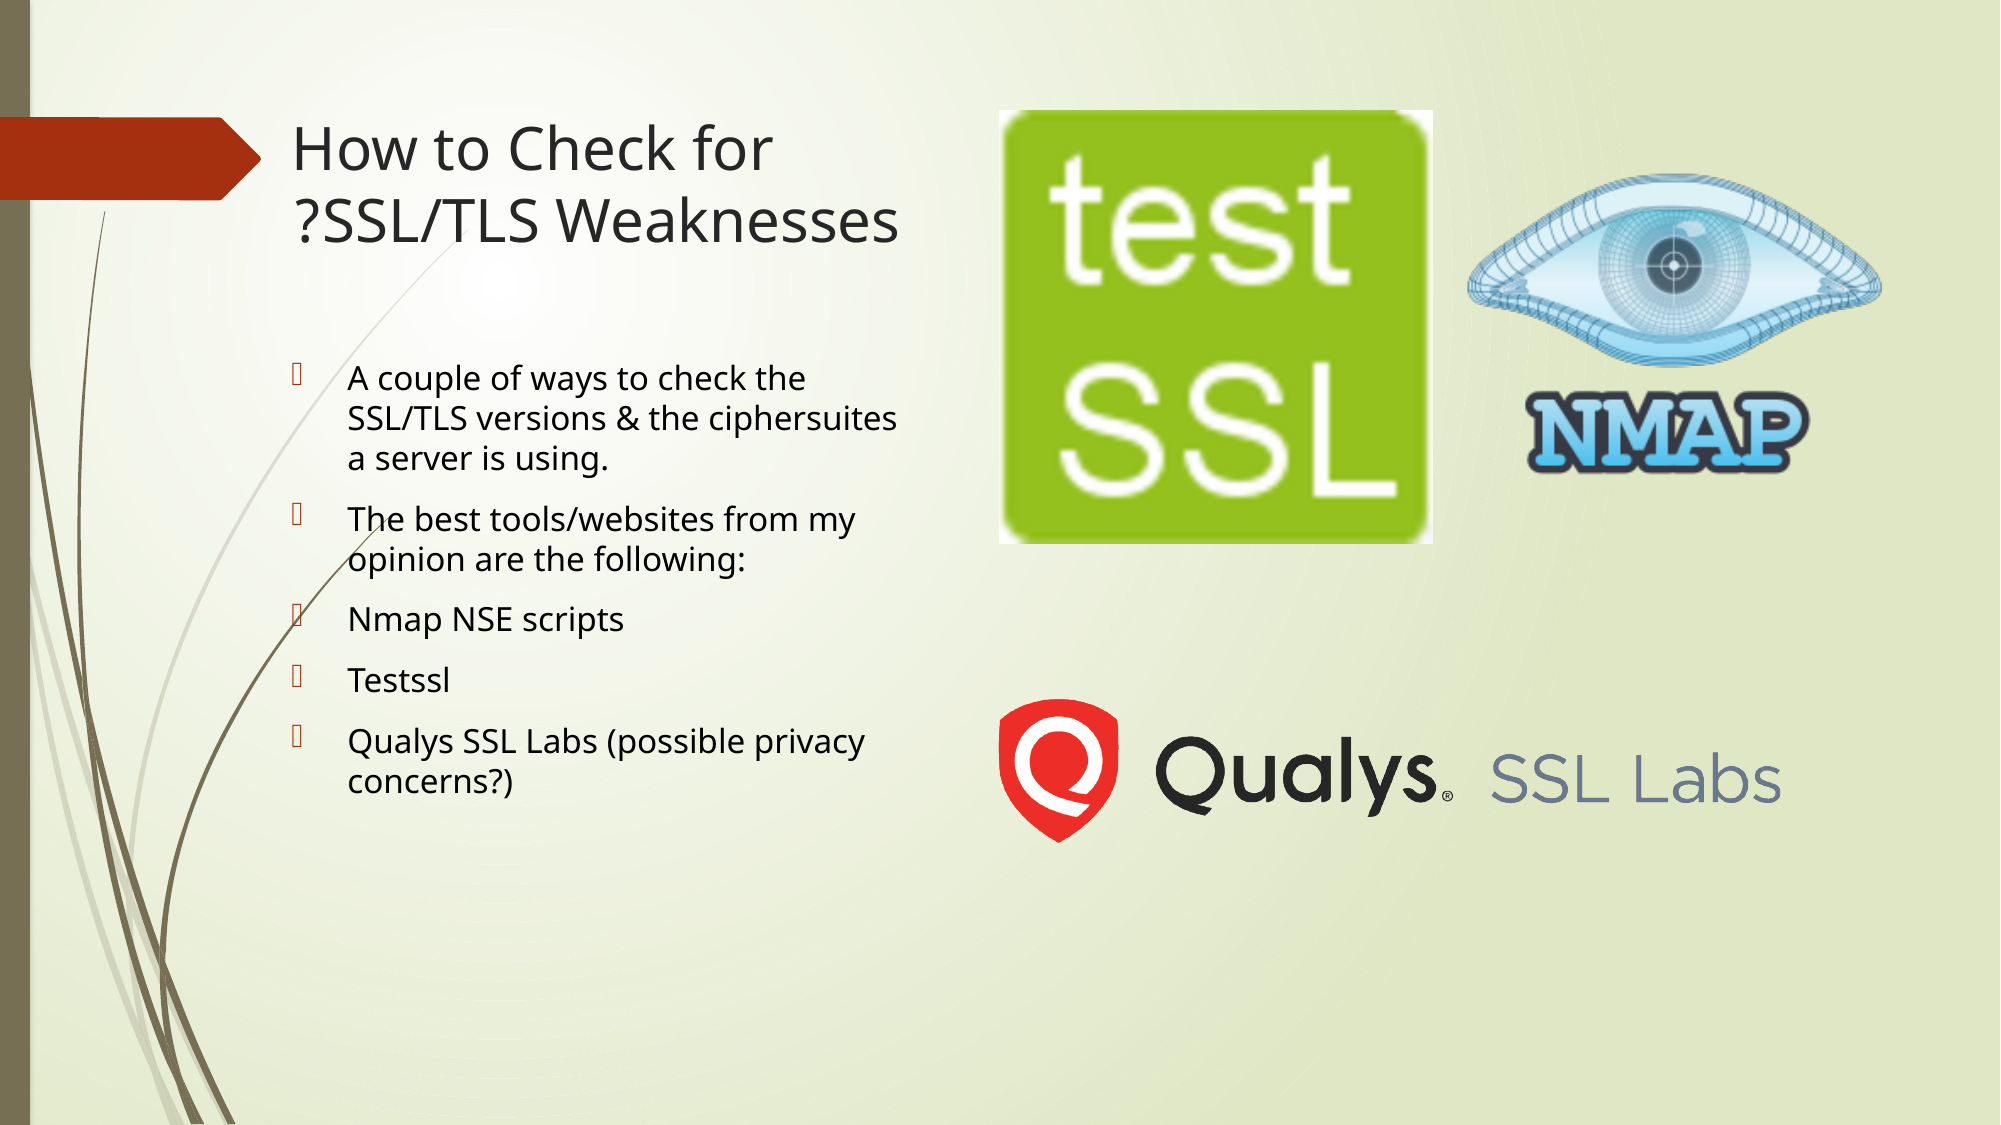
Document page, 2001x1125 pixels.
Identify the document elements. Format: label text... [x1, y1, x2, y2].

picture [999, 110, 1433, 544]
list A couple of ways to check the SSL/TLS versions & the ciphersuites a server is using. The best tools/websites from my opinion are the following: Nmap NSE scripts Testssl Qualys SSL Labs (possible privacy concerns?) [276, 350, 940, 970]
title How to Check for SSL/TLS Weaknesses? [276, 102, 940, 313]
picture [1458, 110, 1892, 544]
picture [998, 698, 1893, 844]
